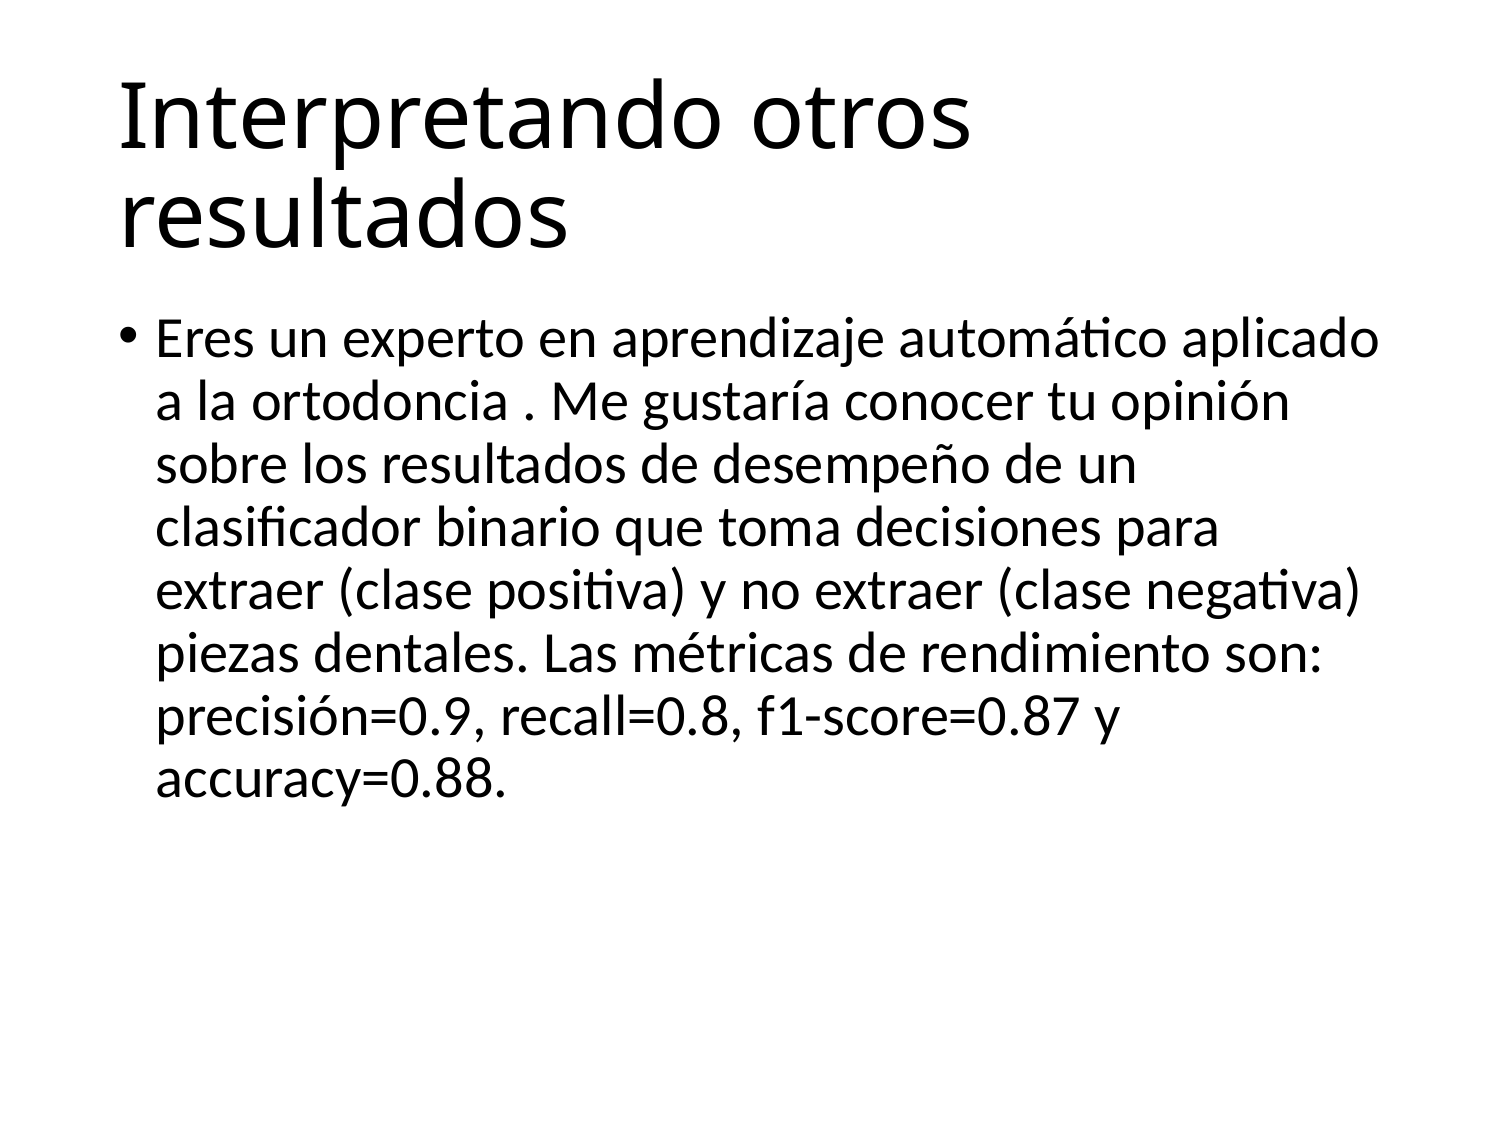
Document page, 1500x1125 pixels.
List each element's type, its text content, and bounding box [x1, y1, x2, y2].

list Eres un experto en aprendizaje automático aplicado a la ortodoncia . Me gustaría conocer tu opinión sobre los resultados de desempeño de un clasificador binario que toma decisiones para extraer (clase positiva) y no extraer (clase negativa) piezas dentales. Las métricas de rendimiento son: precisión=0.9, recall=0.8, f1-score=0.87 y accuracy=0.88. [103, 299, 1397, 1014]
title Interpretando otros resultados [103, 59, 1397, 278]
